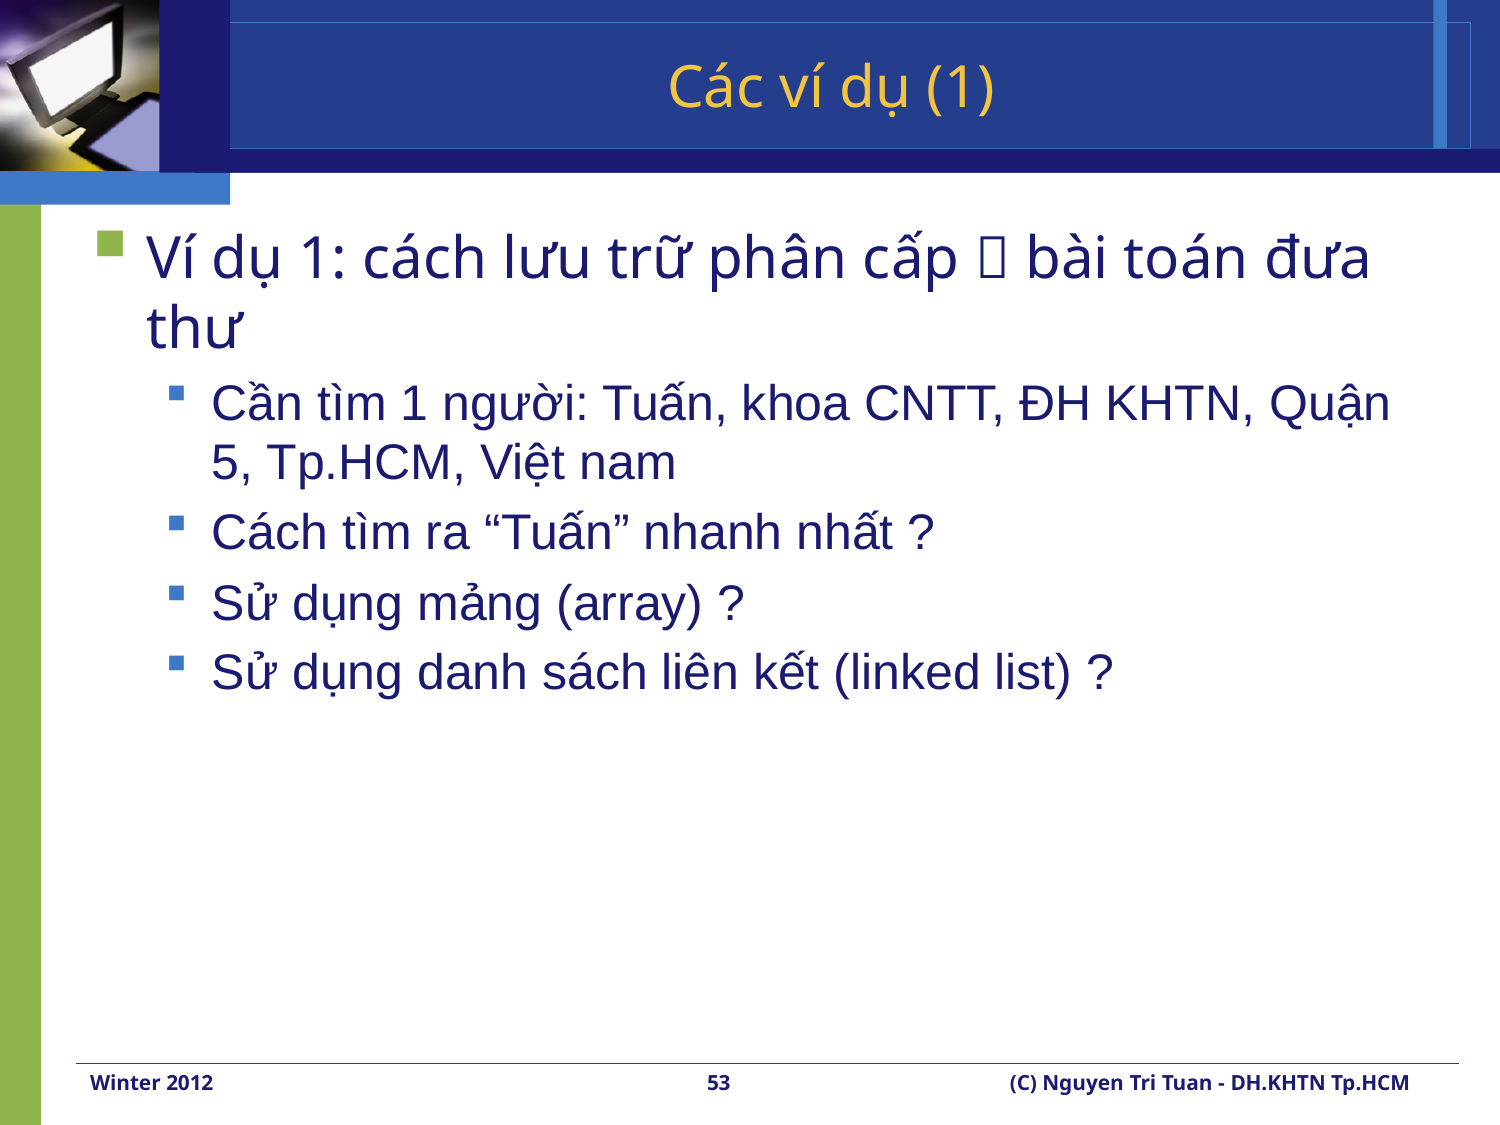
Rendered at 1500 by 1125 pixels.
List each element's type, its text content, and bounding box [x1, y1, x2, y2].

footer (C) Nguyen Tri Tuan - DH.KHTN Tp.HCM [887, 1062, 1426, 1125]
list Ví dụ 1: cách lưu trữ phân cấp  bài toán đưa thư Cần tìm 1 người: Tuấn, khoa CNTT, ĐH KHTN, Quận 5, Tp.HCM, Việt nam Cách tìm ra “Tuấn” nhanh nhất ? Sử dụng mảng (array) ? Sử dụng danh sách liên kết (linked list) ? [75, 212, 1425, 1074]
title Các ví dụ (1) [225, 38, 1438, 131]
slide_number 53 [599, 1074, 838, 1125]
picture [0, 0, 159, 171]
slide_number Winter 2012 [74, 1062, 426, 1125]
